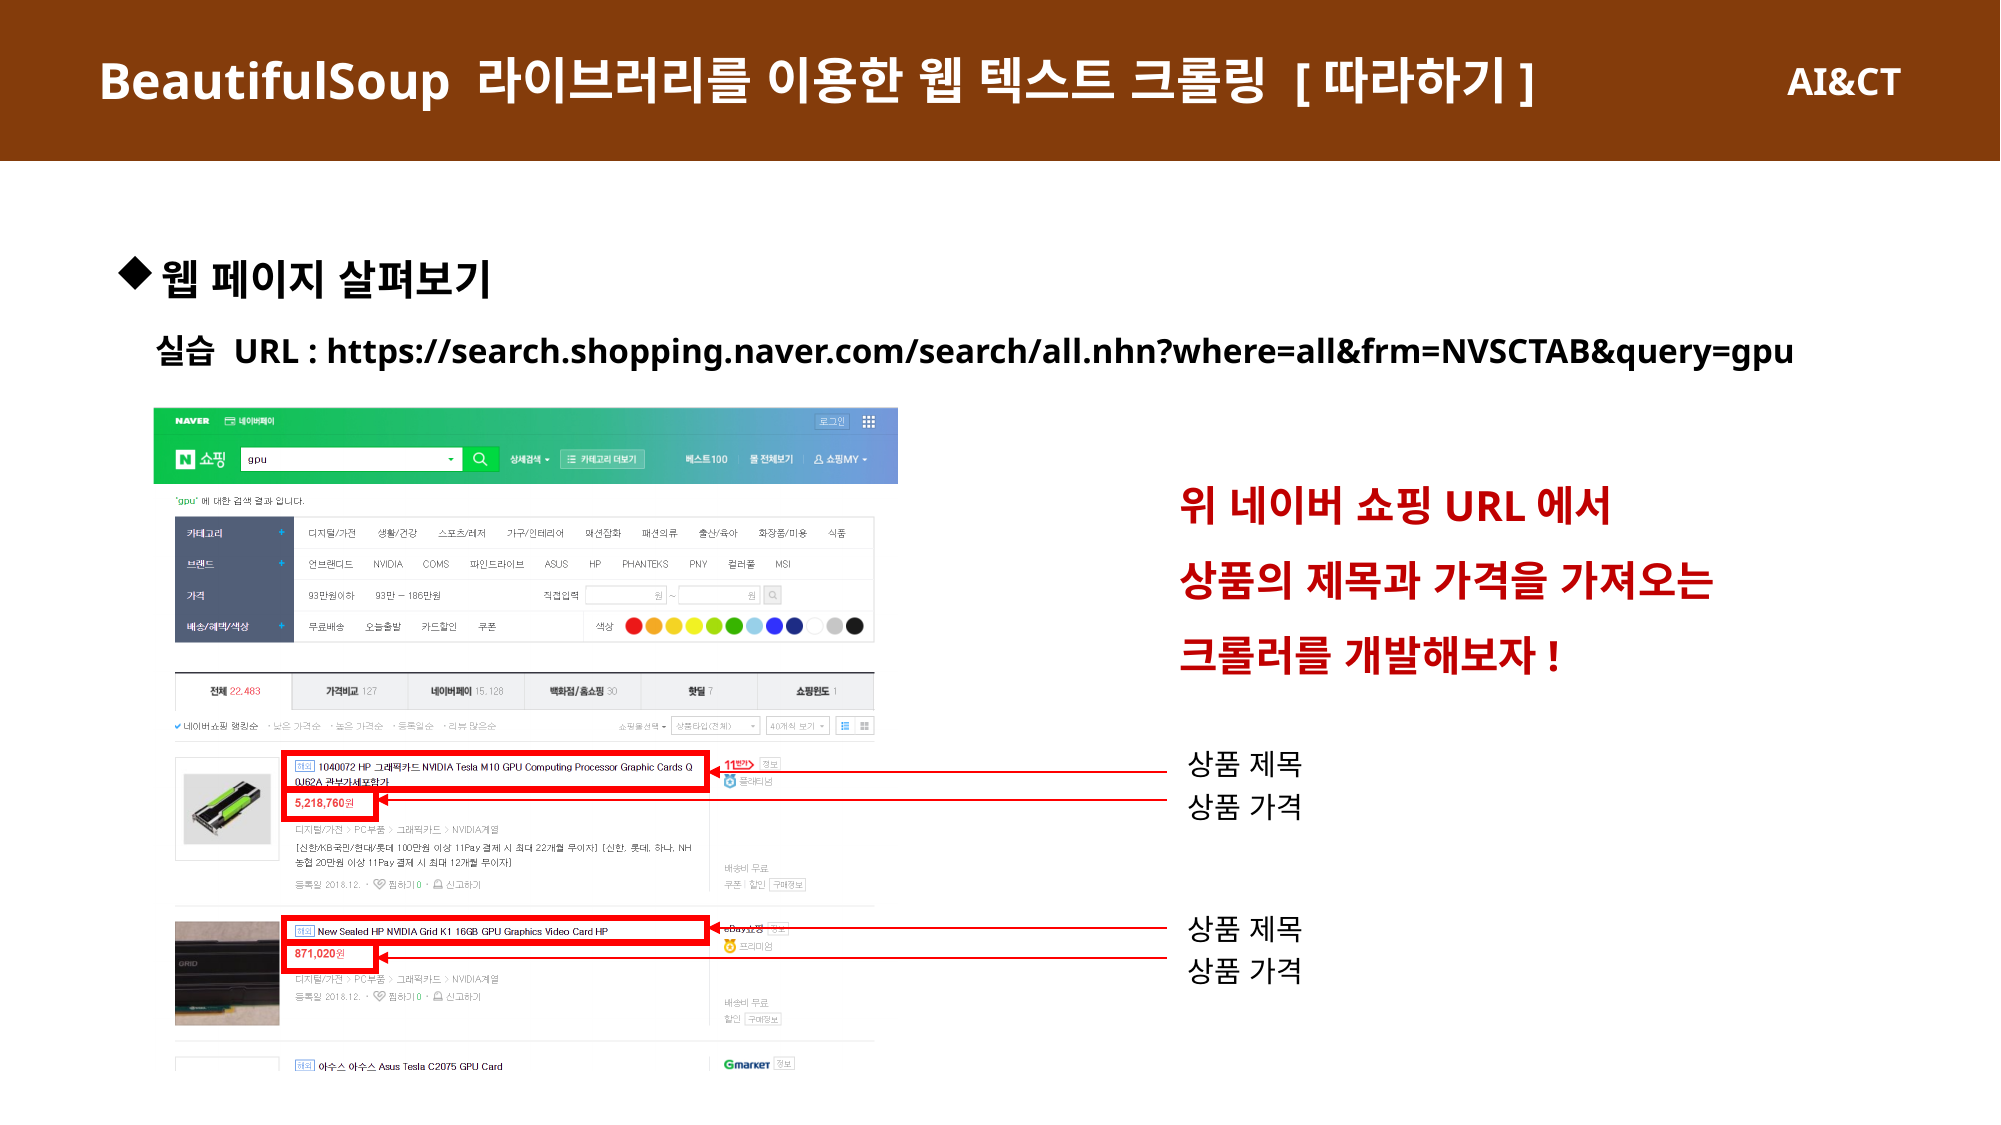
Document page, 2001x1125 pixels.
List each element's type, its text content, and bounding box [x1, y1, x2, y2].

text_box BeautifulSoup 라이브러리를 이용한 웹 텍스트 크롤링 [따라하기] [83, 42, 1551, 118]
picture [153, 407, 898, 1071]
text_box 상품 가격 [1173, 781, 1319, 832]
text_box 상품 제목 [1173, 739, 1319, 781]
text_box 실습 URL : https://search.shopping.naver.com/search/all.nhn?where=all&frm=NVSCTAB&query=gpu [140, 322, 1812, 378]
text_box 웹 페이지 살펴보기 [99, 246, 508, 312]
text_box 위 네이버 쇼핑URL에서 상품의 제목과 가격을 가져오는 크롤러를 개발해보자! [1164, 447, 1742, 688]
text_box 상품 제목 [1173, 903, 1319, 946]
text_box 상품 가격 [1173, 946, 1319, 996]
